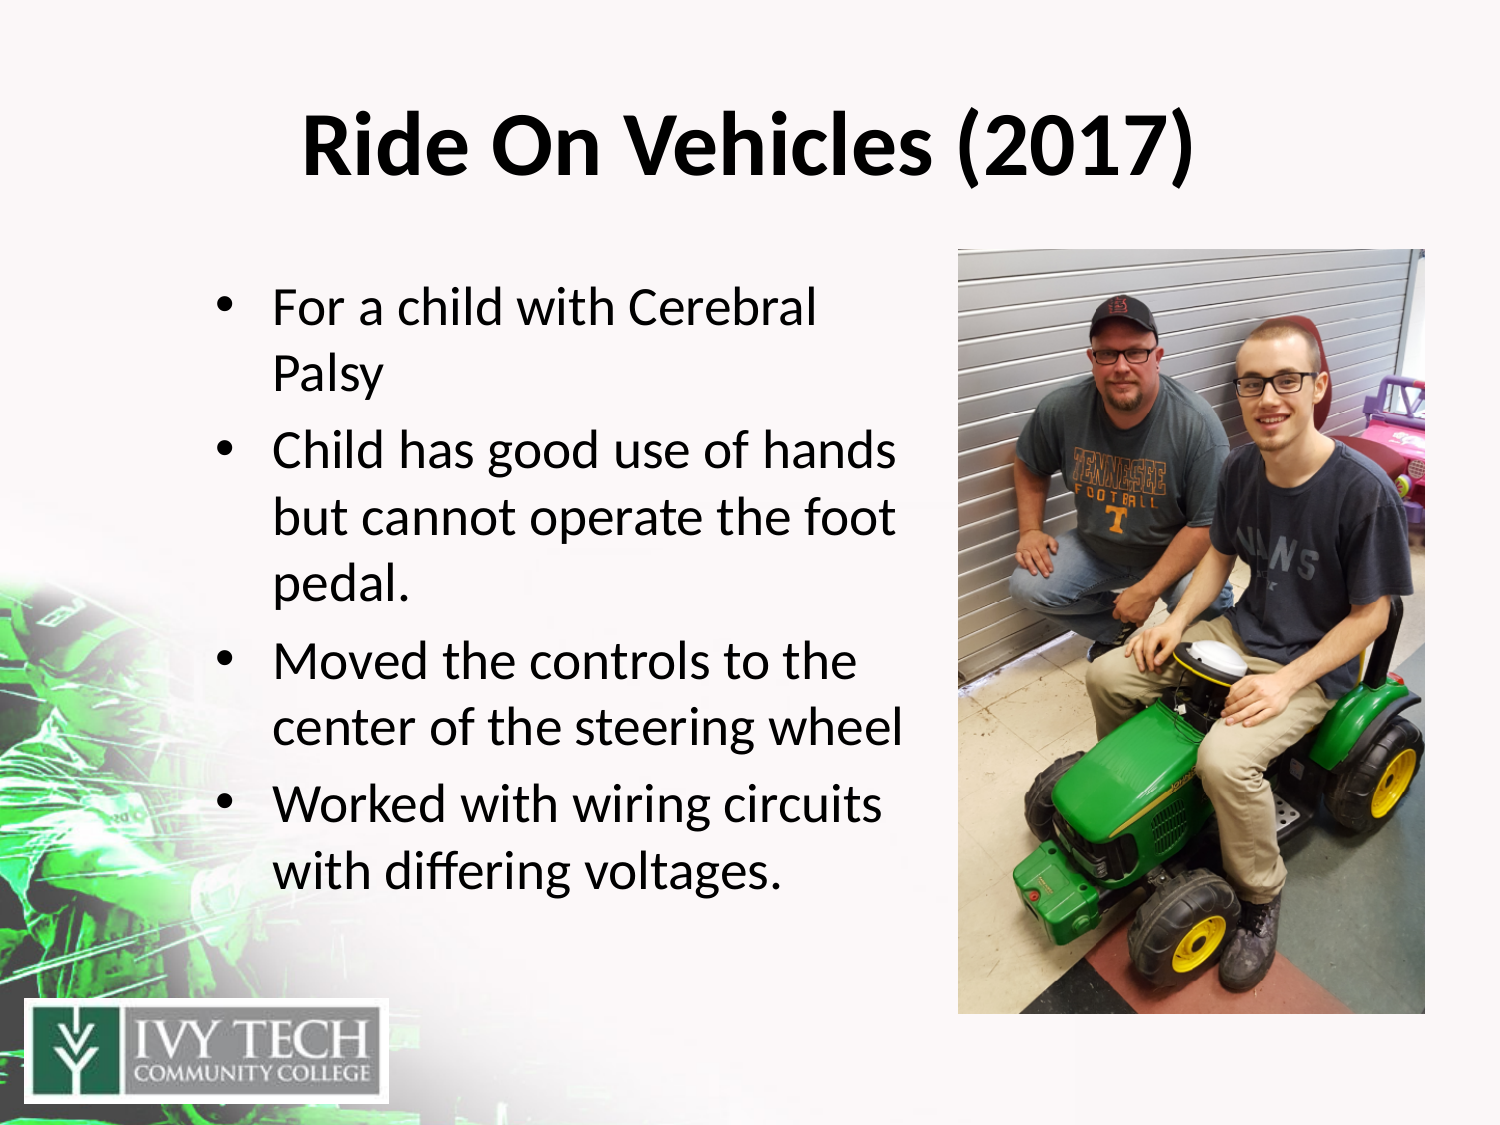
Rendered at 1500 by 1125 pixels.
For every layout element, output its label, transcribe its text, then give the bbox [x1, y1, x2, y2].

list For a child with Cerebral Palsy Child has good use of hands but cannot operate the foot pedal. Moved the controls to the center of the steering wheel Worked with wiring circuits with differing voltages. [200, 262, 925, 1005]
picture [0, 249, 1425, 1125]
title Ride On Vehicles (2017) [75, 45, 1425, 233]
